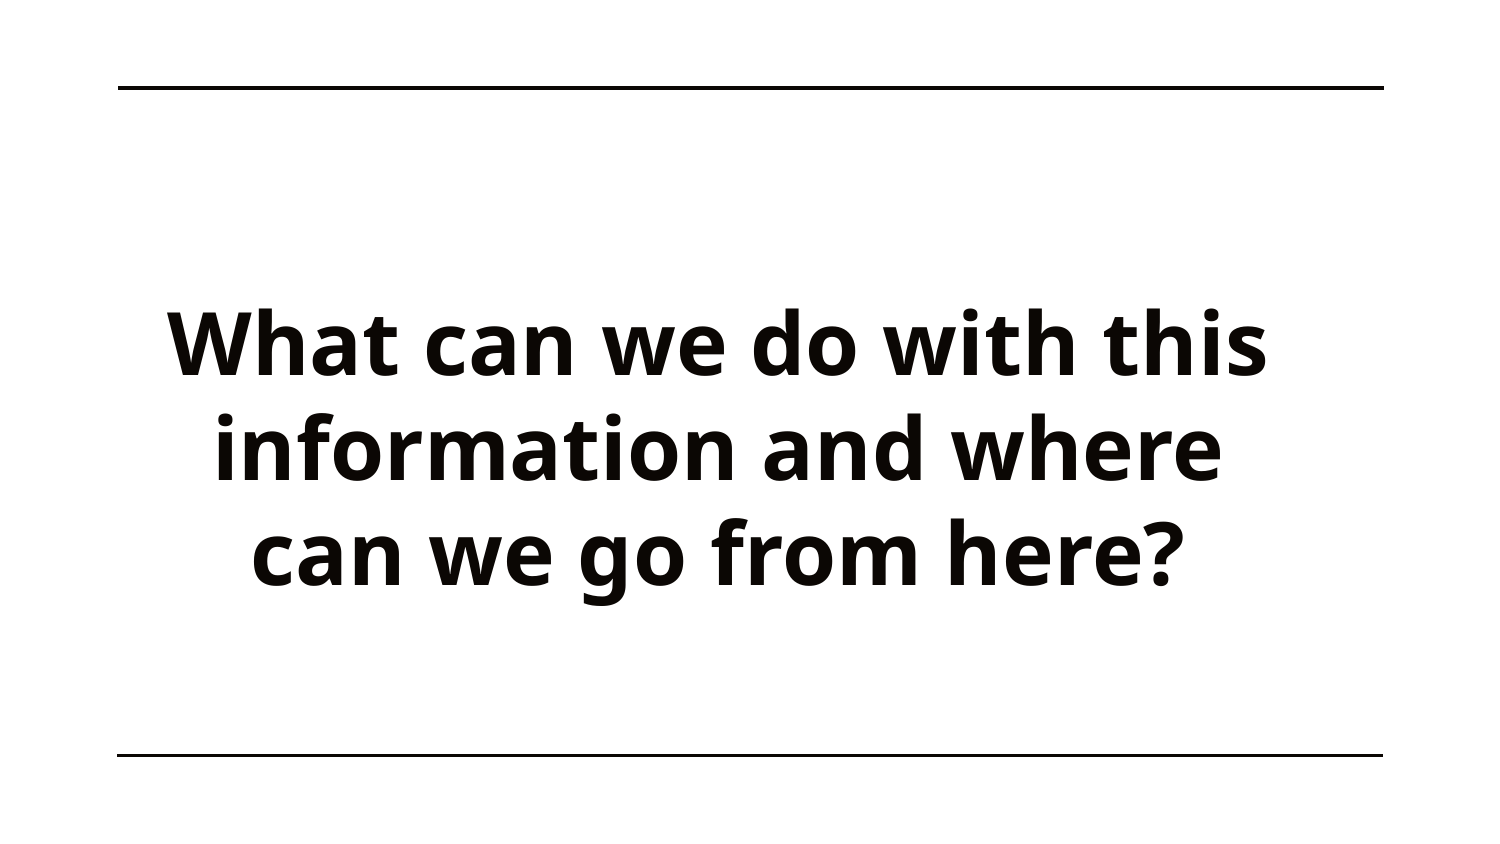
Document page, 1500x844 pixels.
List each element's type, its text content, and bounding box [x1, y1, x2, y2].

title What can we do with this information and where can we go from here? [116, 238, 1320, 654]
